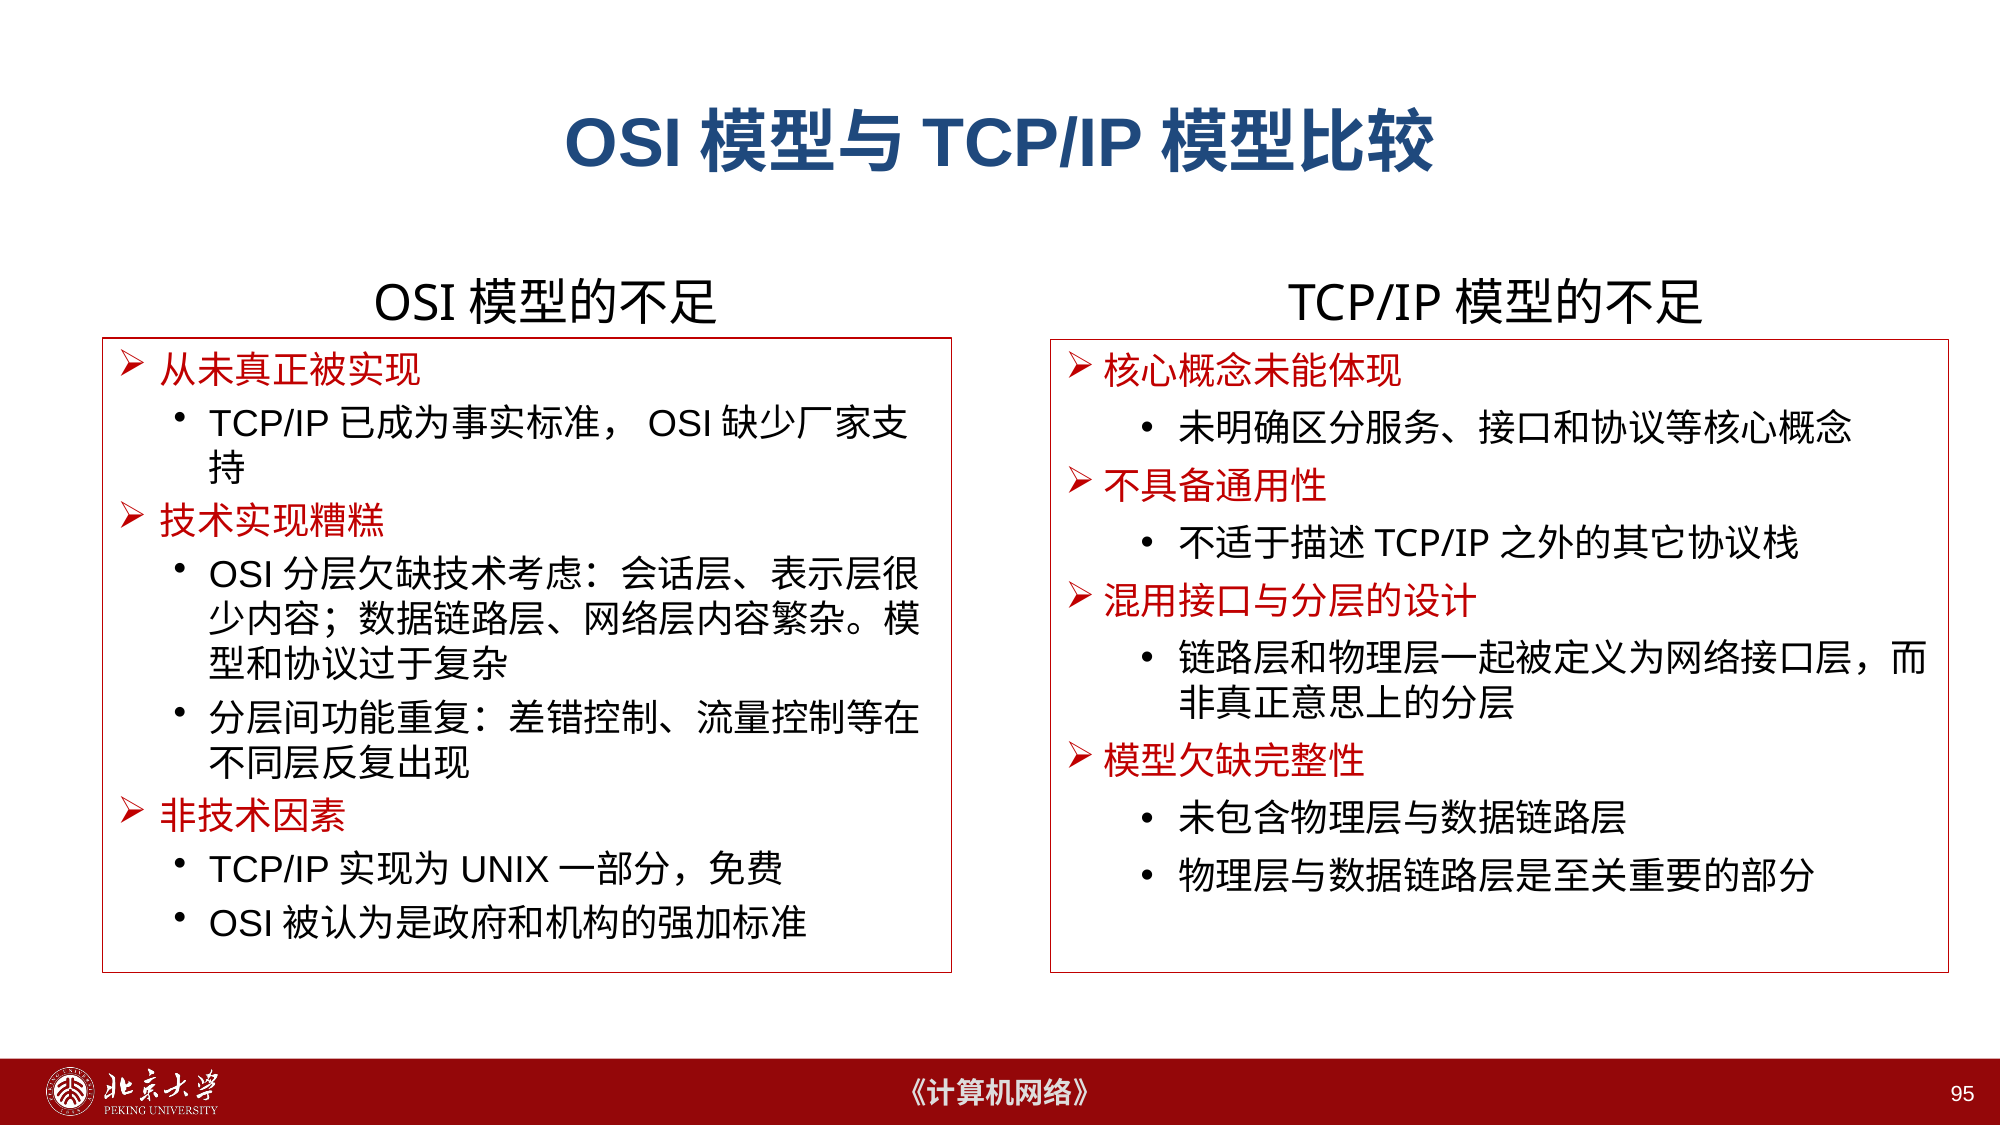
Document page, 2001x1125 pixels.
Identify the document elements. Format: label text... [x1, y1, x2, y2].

title OSI模型与TCP/IP模型比较 [99, 45, 1900, 233]
text_box TCP/IP模型的不足 [1273, 262, 1776, 338]
list 从未真正被实现 TCP/IP已成为事实标准，OSI缺少厂家支持 技术实现糟糕 OSI分层欠缺技术考虑：会话层、表示层很少内容；数据链路层、网络层内容繁杂。模型和协议过于复杂 分层间功能重复：差错控制、流量控制等在不同层反复出现 非技术因素 TCP/IP实现为UNIX一部分，免费 OSI被认为是政府和机构的强加标准 [102, 338, 952, 973]
picture [46, 1067, 218, 1116]
text_box 核心概念未能体现 未明确区分服务、接口和协议等核心概念 不具备通用性 不适于描述TCP/IP之外的其它协议栈 混用接口与分层的设计 链路层和物理层一起被定义为网络接口层，而非真正意思上的分层 模型欠缺完整性 未包含物理层与数据链路层 物理层与数据链路层是至关重要的部分 [1050, 339, 1949, 973]
text_box OSI模型的不足 [358, 262, 781, 338]
slide_number 95 [1522, 1072, 1990, 1125]
